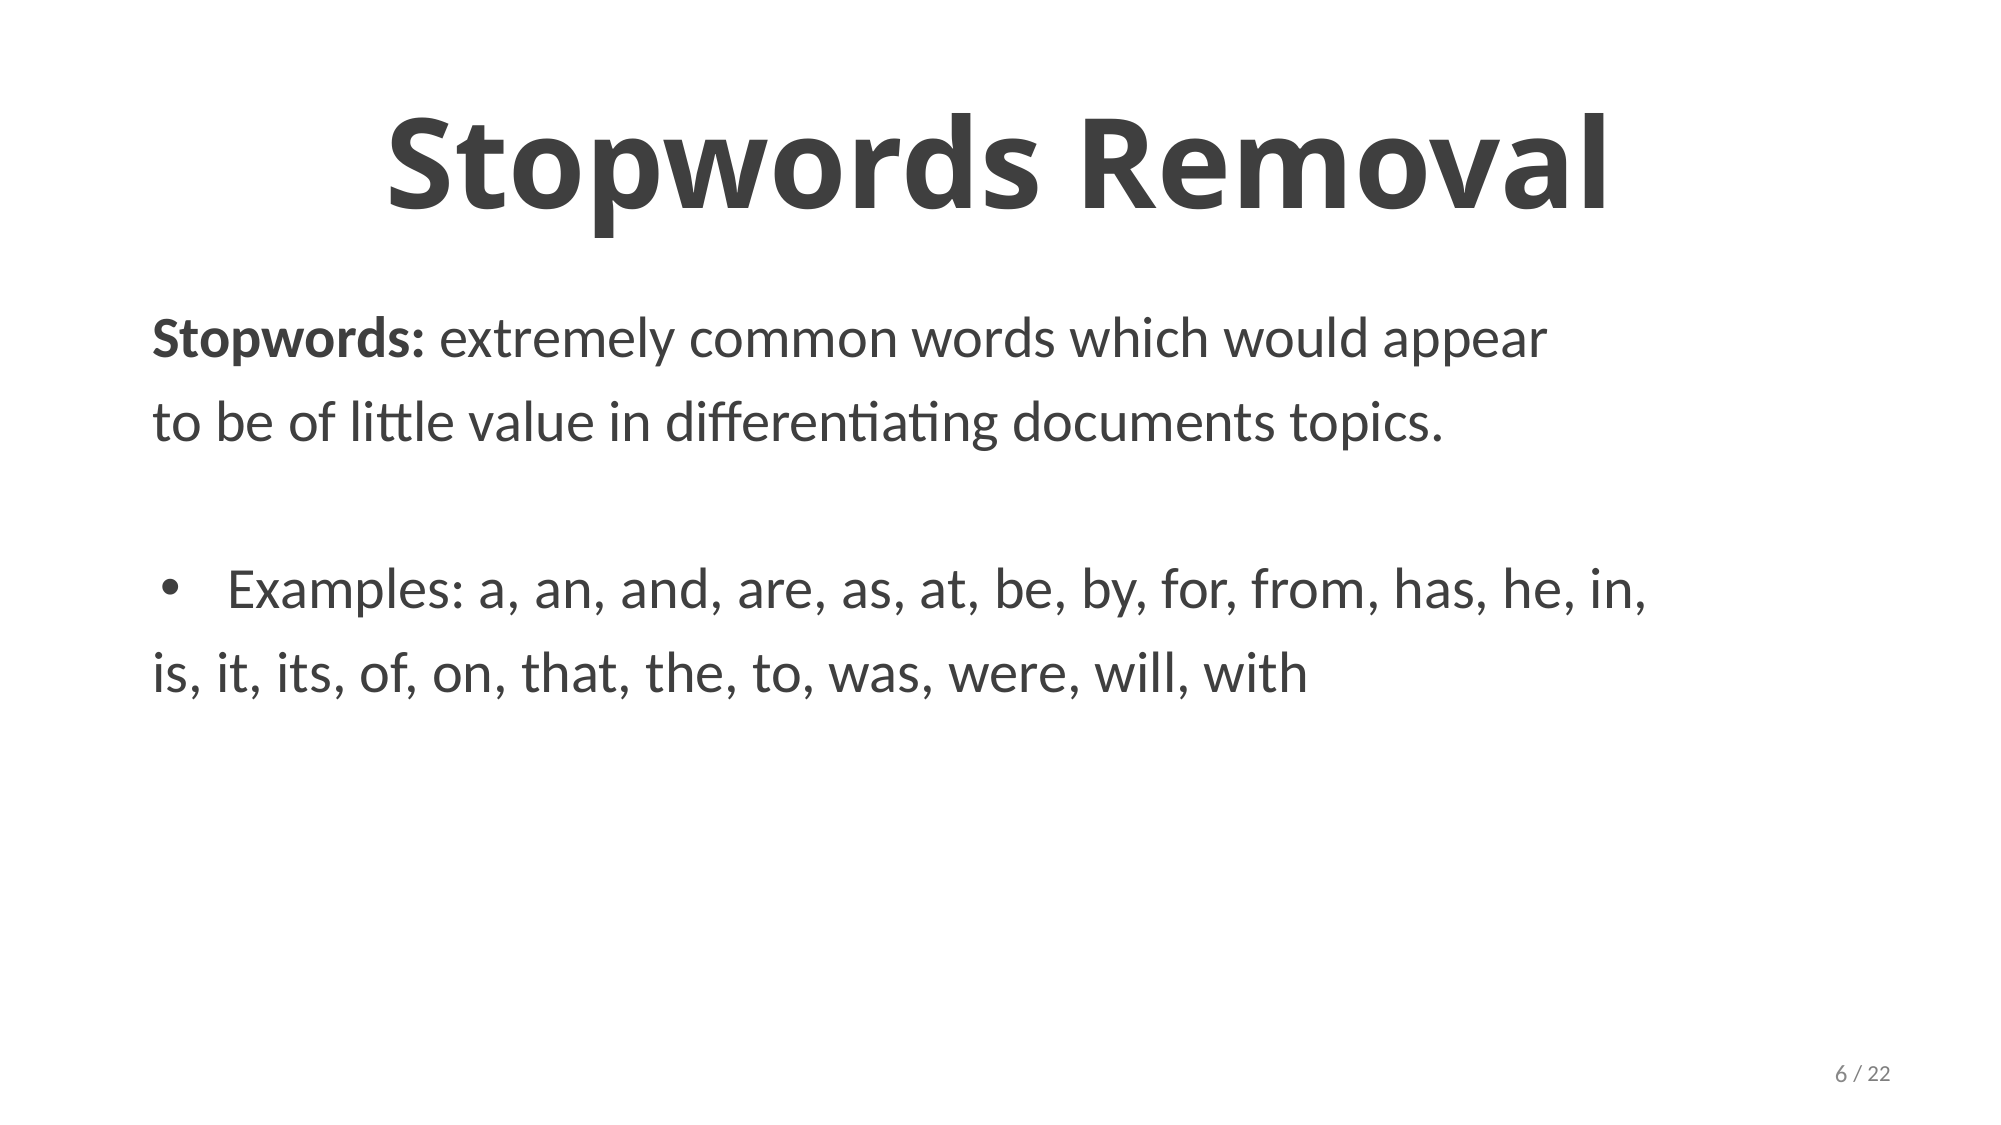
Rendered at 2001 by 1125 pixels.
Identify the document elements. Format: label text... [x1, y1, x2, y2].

title Stopwords Removal [137, 59, 1863, 278]
slide_number ‹#› [1412, 1042, 1863, 1103]
list Stopwords: extremely common words which would appear to be of little value in differentiating documents topics. Examples: a, an, and, are, as, at, be, by, for, from, has, he, in, is, it, its, of, on, that, the, to, was, were, will, with [137, 299, 1863, 1014]
